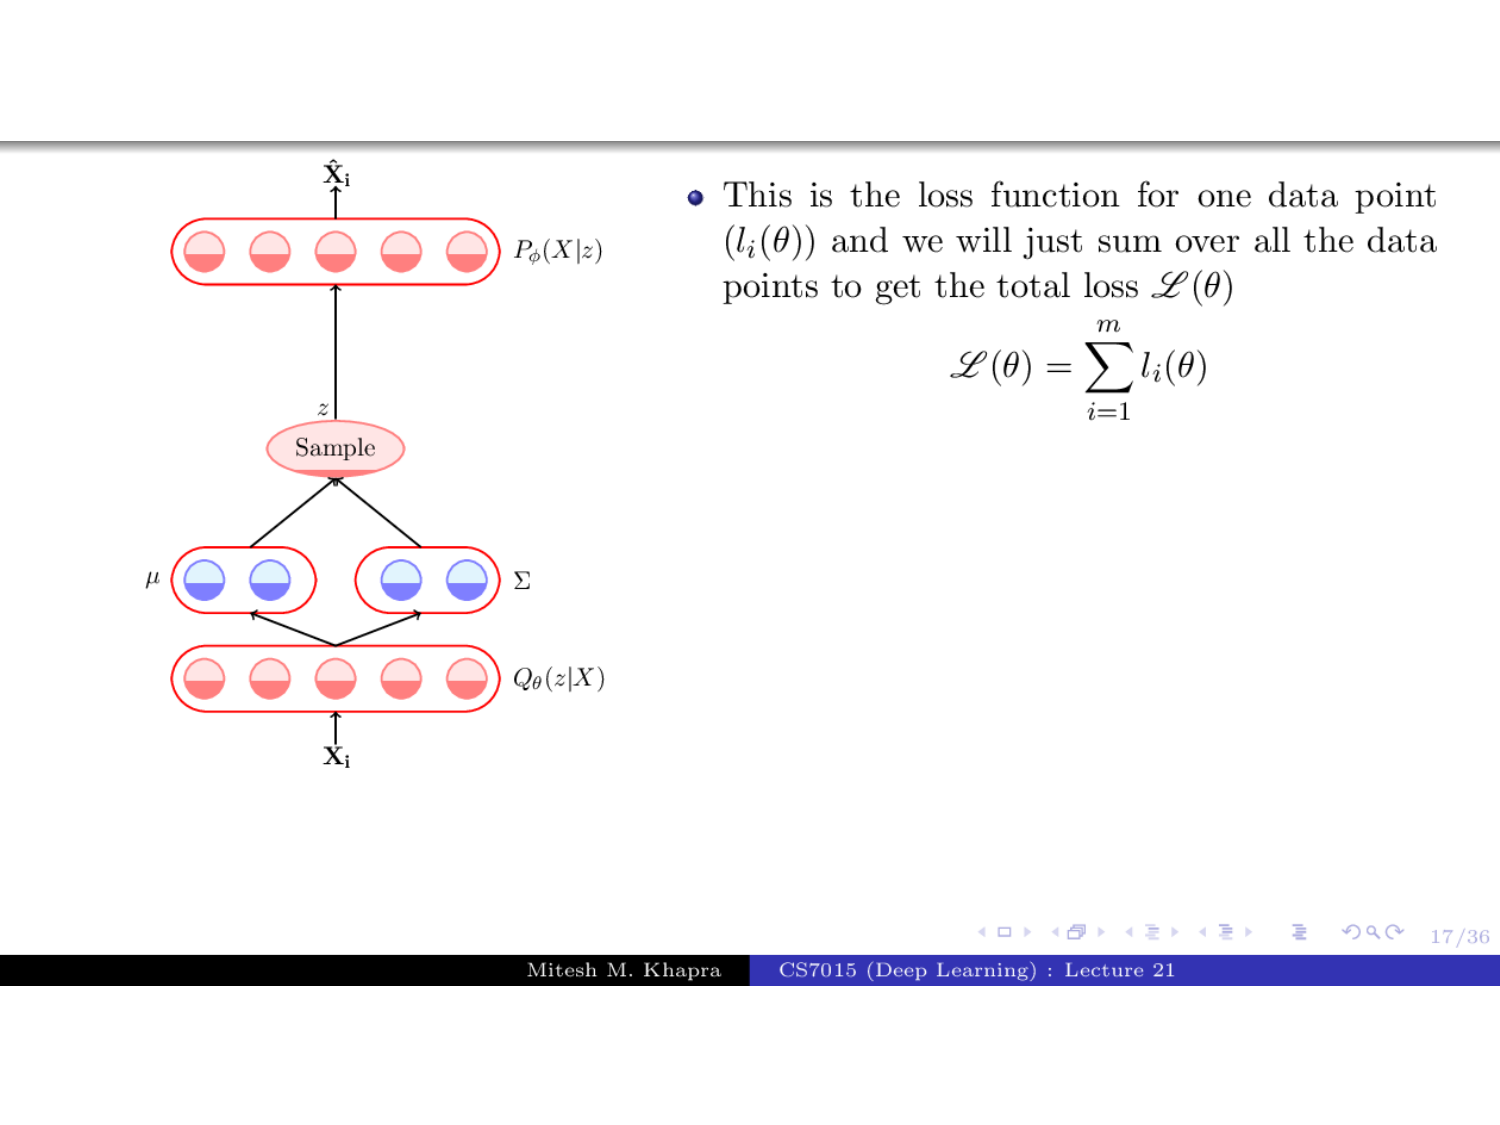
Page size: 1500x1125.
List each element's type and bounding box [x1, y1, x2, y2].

picture [0, 141, 1500, 986]
